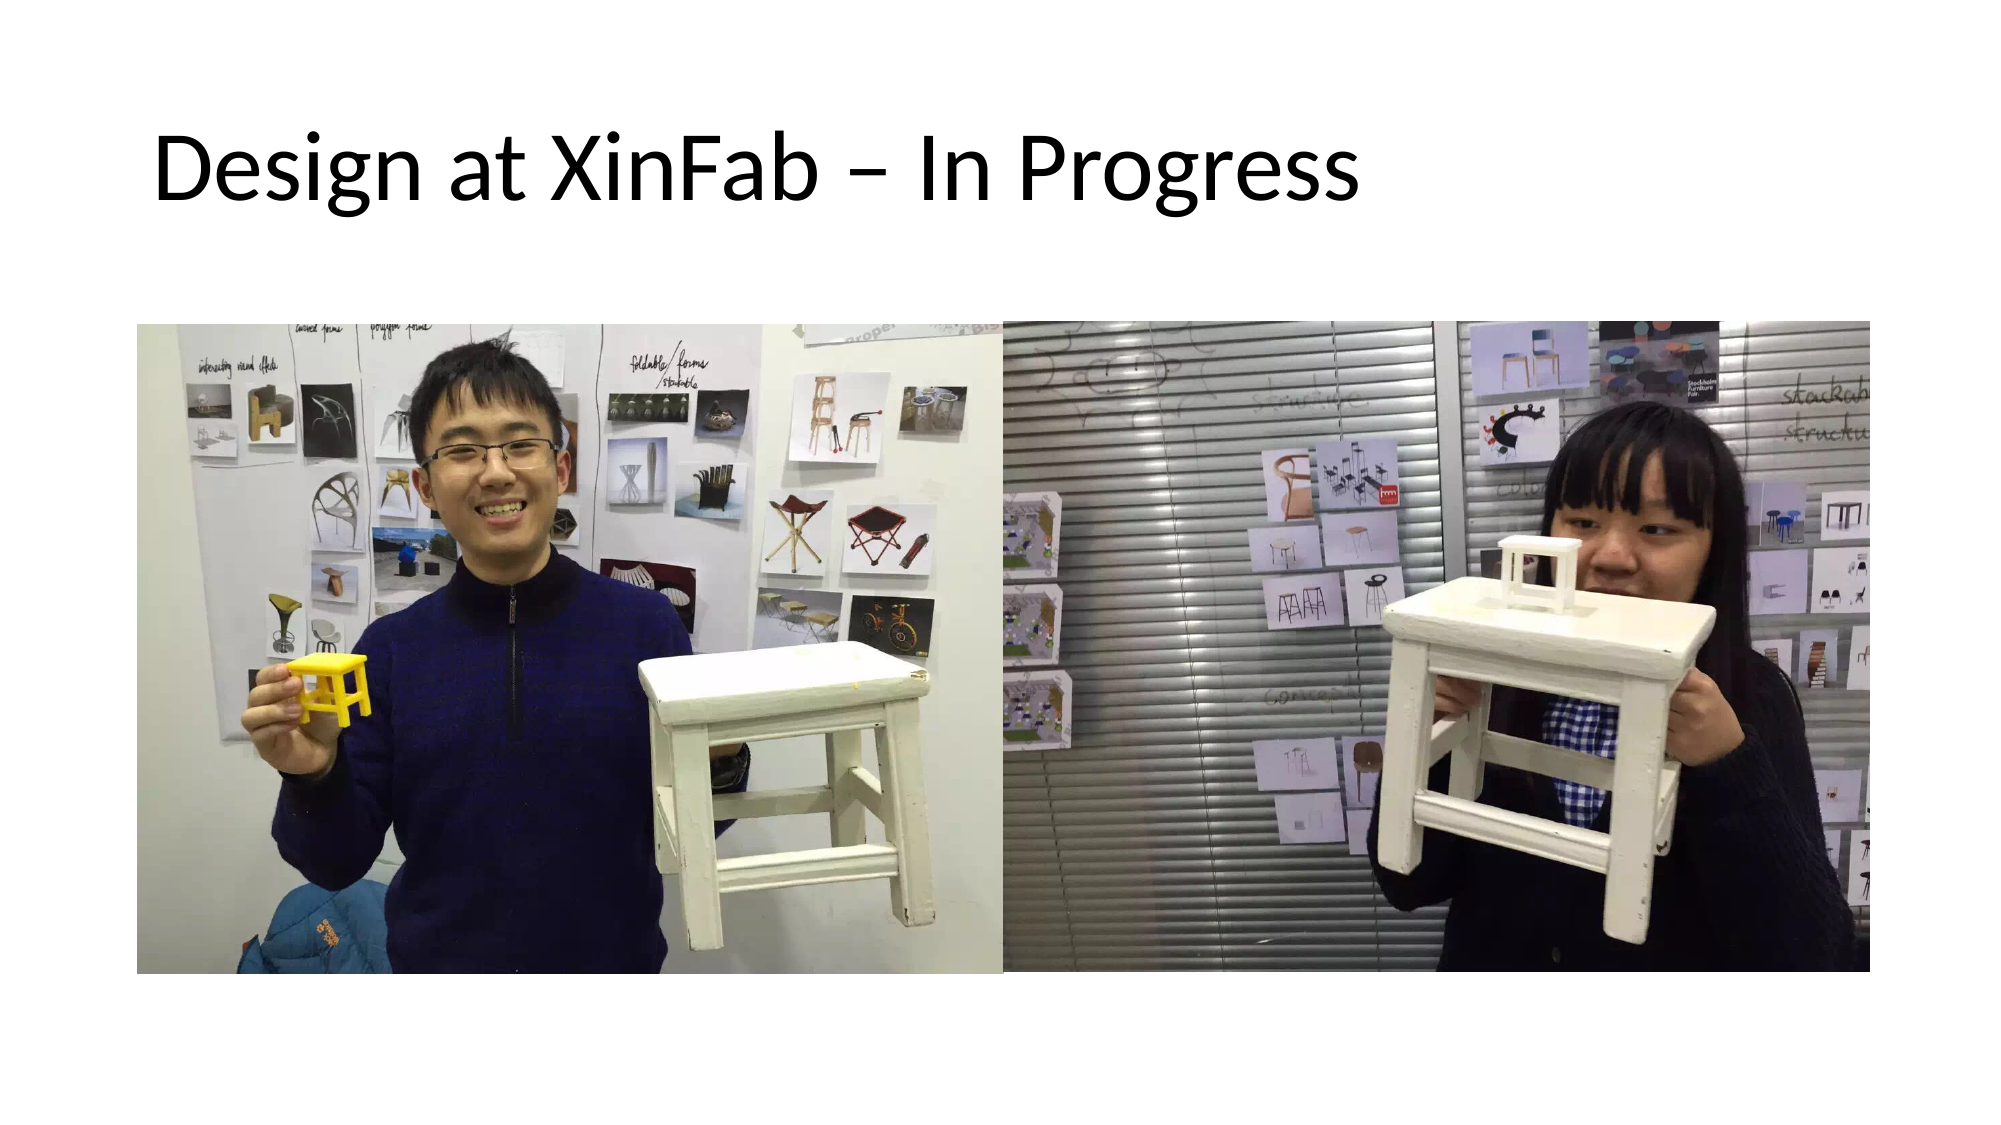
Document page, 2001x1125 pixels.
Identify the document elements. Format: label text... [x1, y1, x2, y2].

title Design at XinFab – In Progress [137, 59, 1863, 278]
picture [137, 321, 1870, 974]
